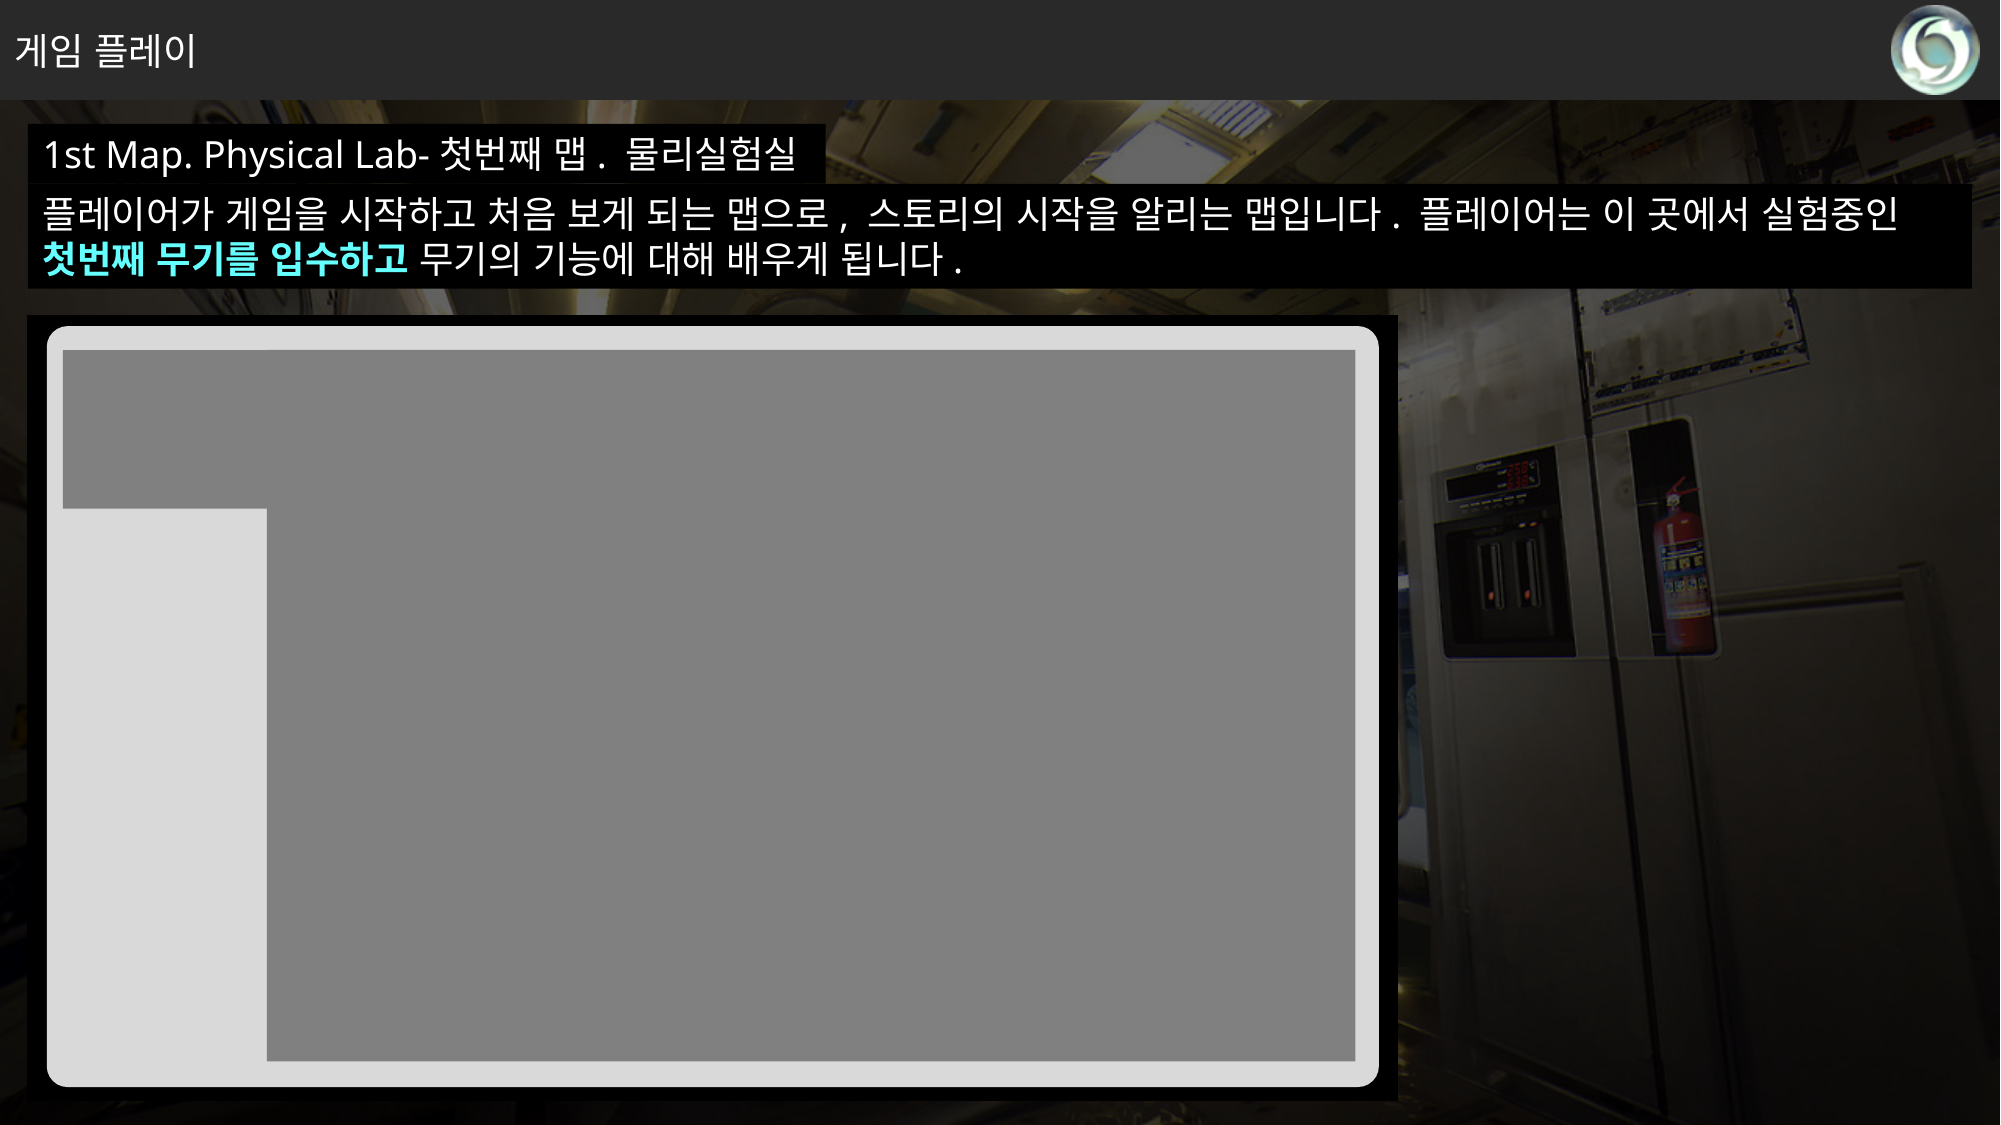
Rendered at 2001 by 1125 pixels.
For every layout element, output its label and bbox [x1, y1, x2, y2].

text_box [0, 0, 2000, 1125]
text_box [27, 123, 1972, 290]
